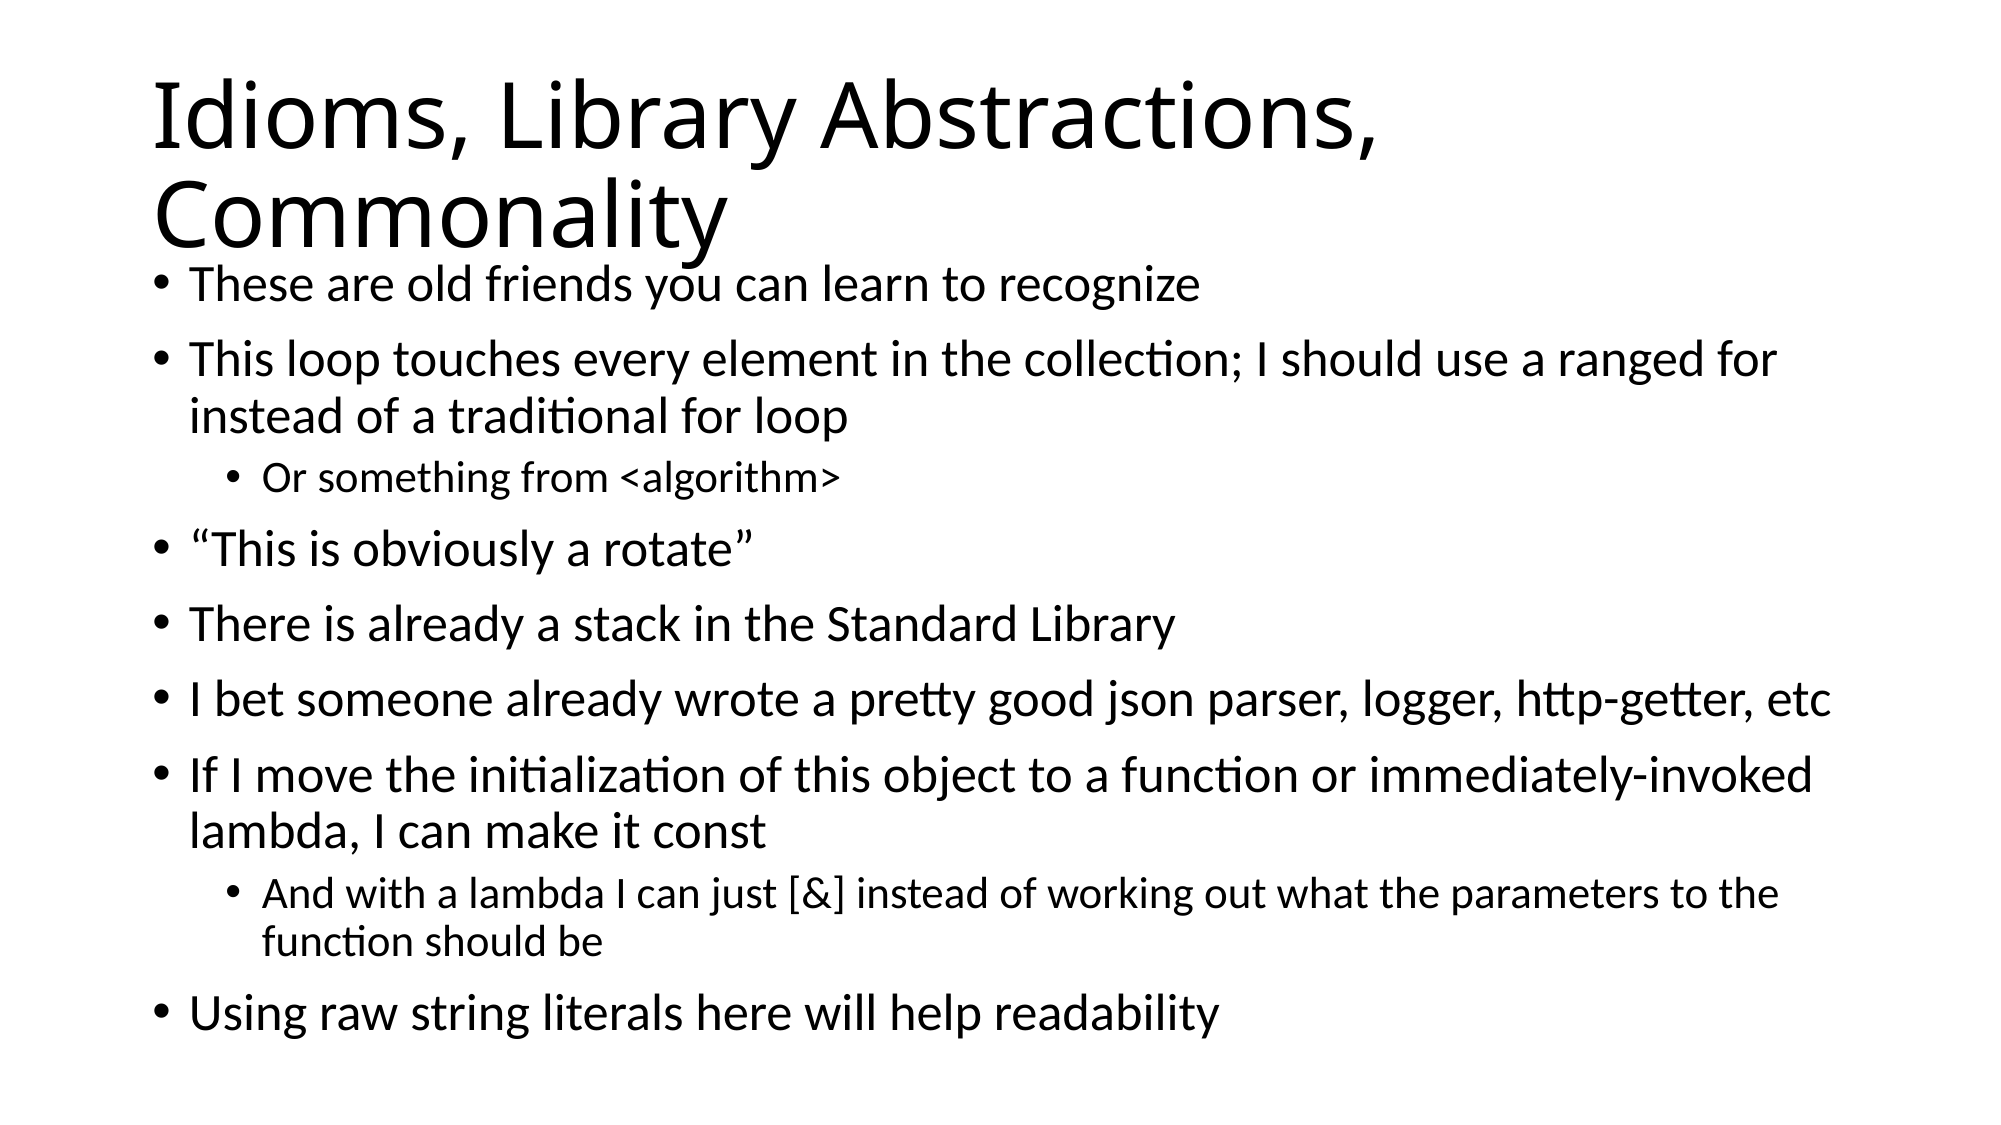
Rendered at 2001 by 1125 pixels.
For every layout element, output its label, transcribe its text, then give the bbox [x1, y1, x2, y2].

list These are old friends you can learn to recognize This loop touches every element in the collection; I should use a ranged for instead of a traditional for loop Or something from <algorithm> “This is obviously a rotate” There is already a stack in the Standard Library I bet someone already wrote a pretty good json parser, logger, http-getter, etc If I move the initialization of this object to a function or immediately-invoked lambda, I can make it const And with a lambda I can just [&] instead of working out what the parameters to the function should be Using raw string literals here will help readability [137, 248, 1863, 1087]
title Idioms, Library Abstractions, Commonality [137, 59, 1863, 248]
